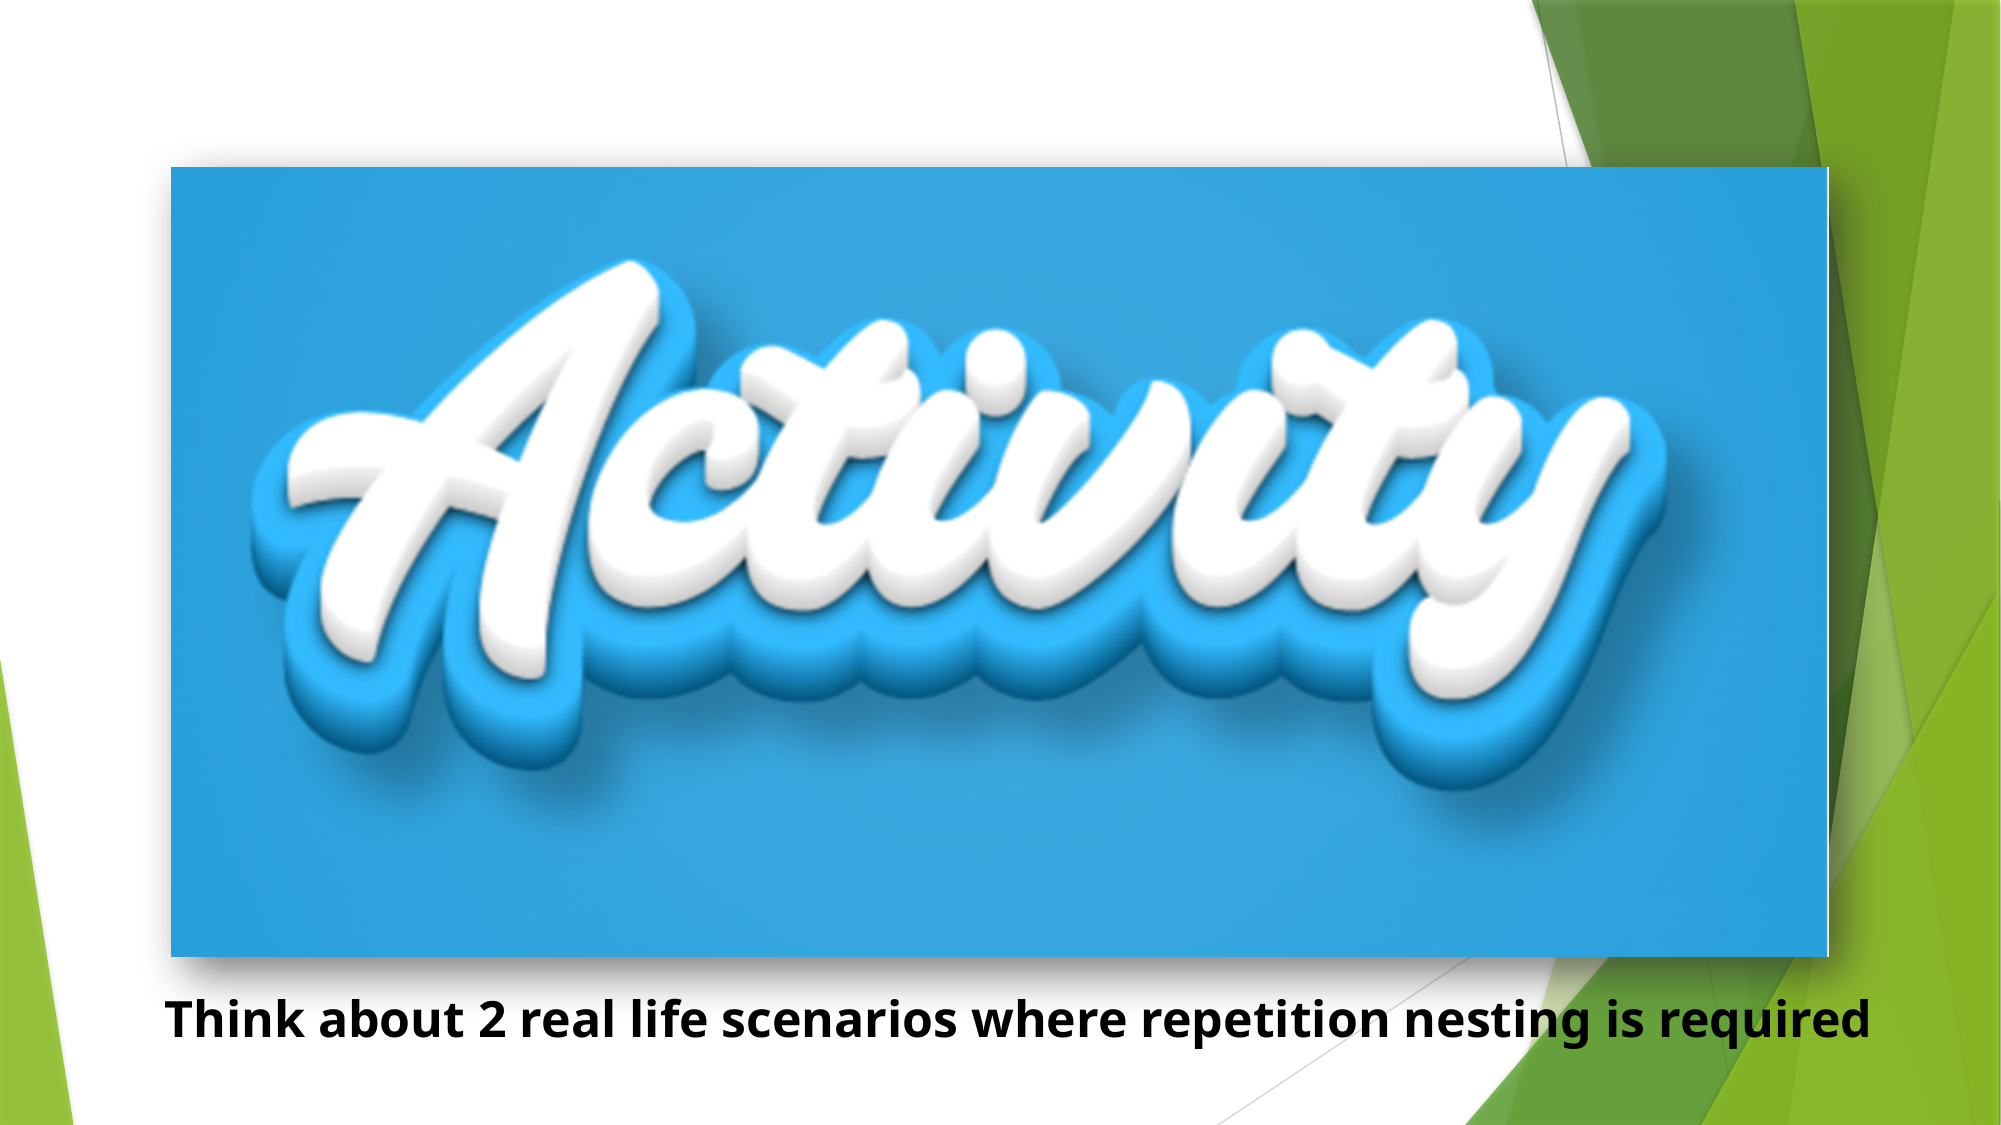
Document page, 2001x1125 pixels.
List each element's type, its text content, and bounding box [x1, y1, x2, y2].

picture [170, 167, 1830, 958]
text_box Think about 2 real life scenarios where repetition nesting is required [149, 979, 1888, 1055]
